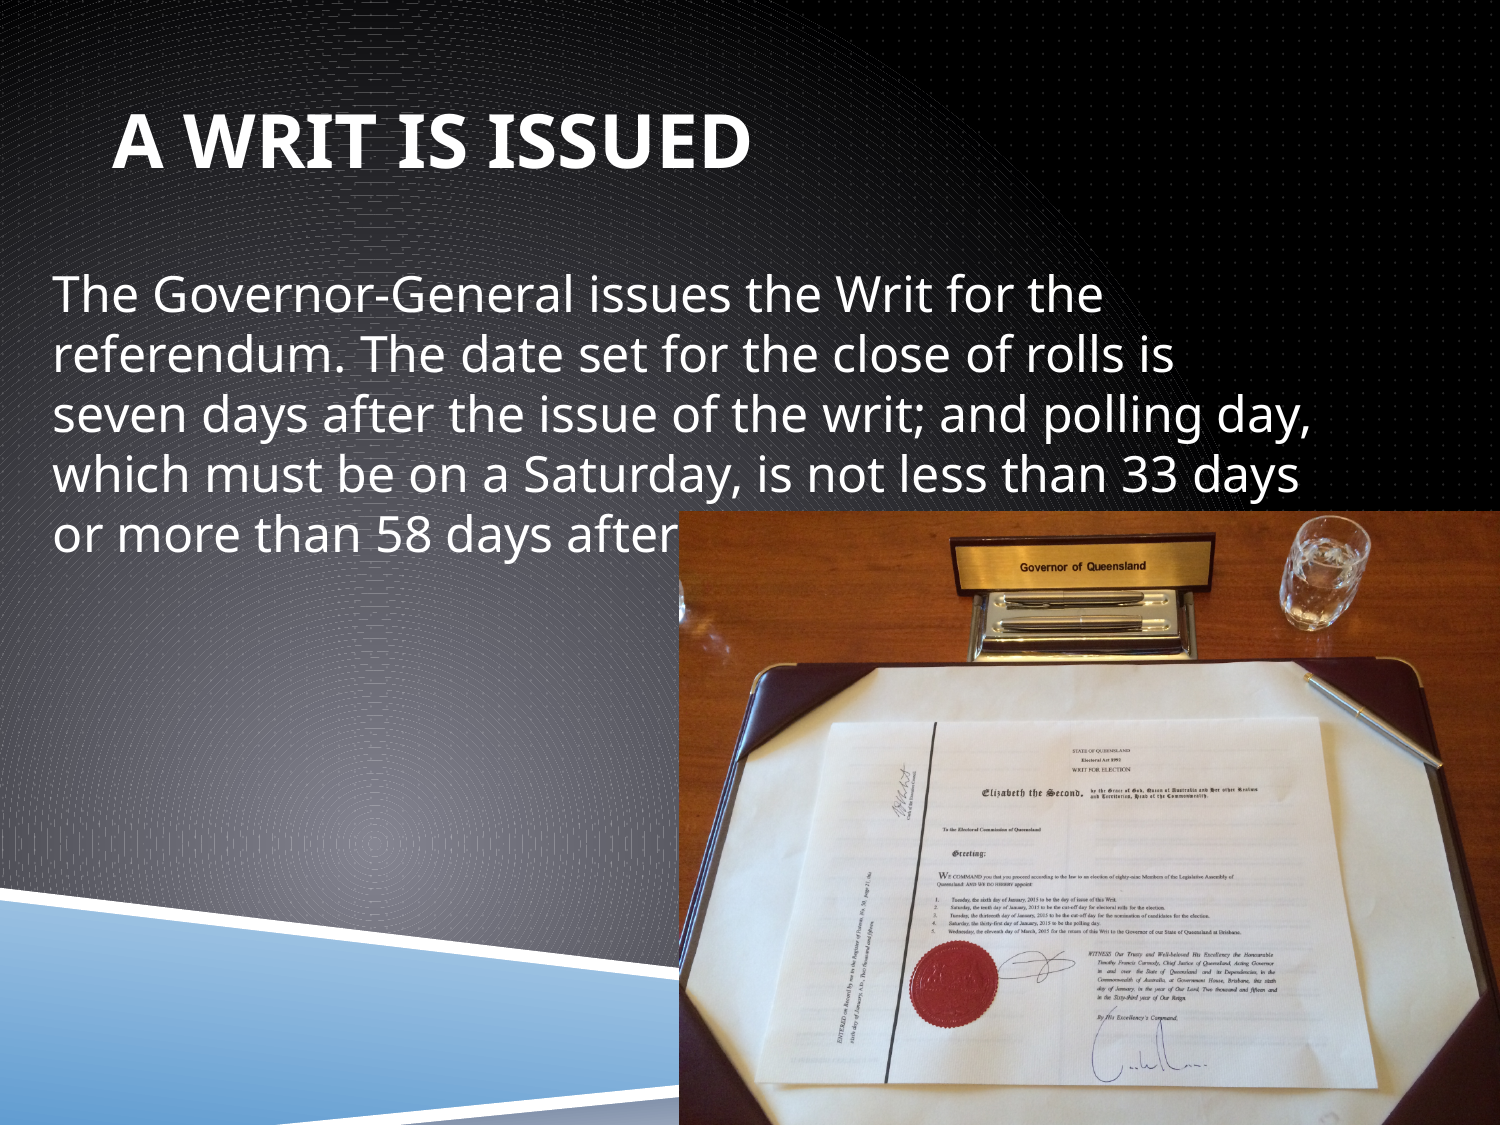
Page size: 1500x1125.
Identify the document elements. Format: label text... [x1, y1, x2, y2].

picture [678, 511, 1500, 1125]
title A Writ is issued [112, 45, 1388, 233]
list The Governor-General issues the Writ for the referendum. The date set for the close of rolls is seven days after the issue of the writ; and polling day, which must be on a Saturday, is not less than 33 days or more than 58 days after the issue of the writ. [41, 255, 1317, 868]
